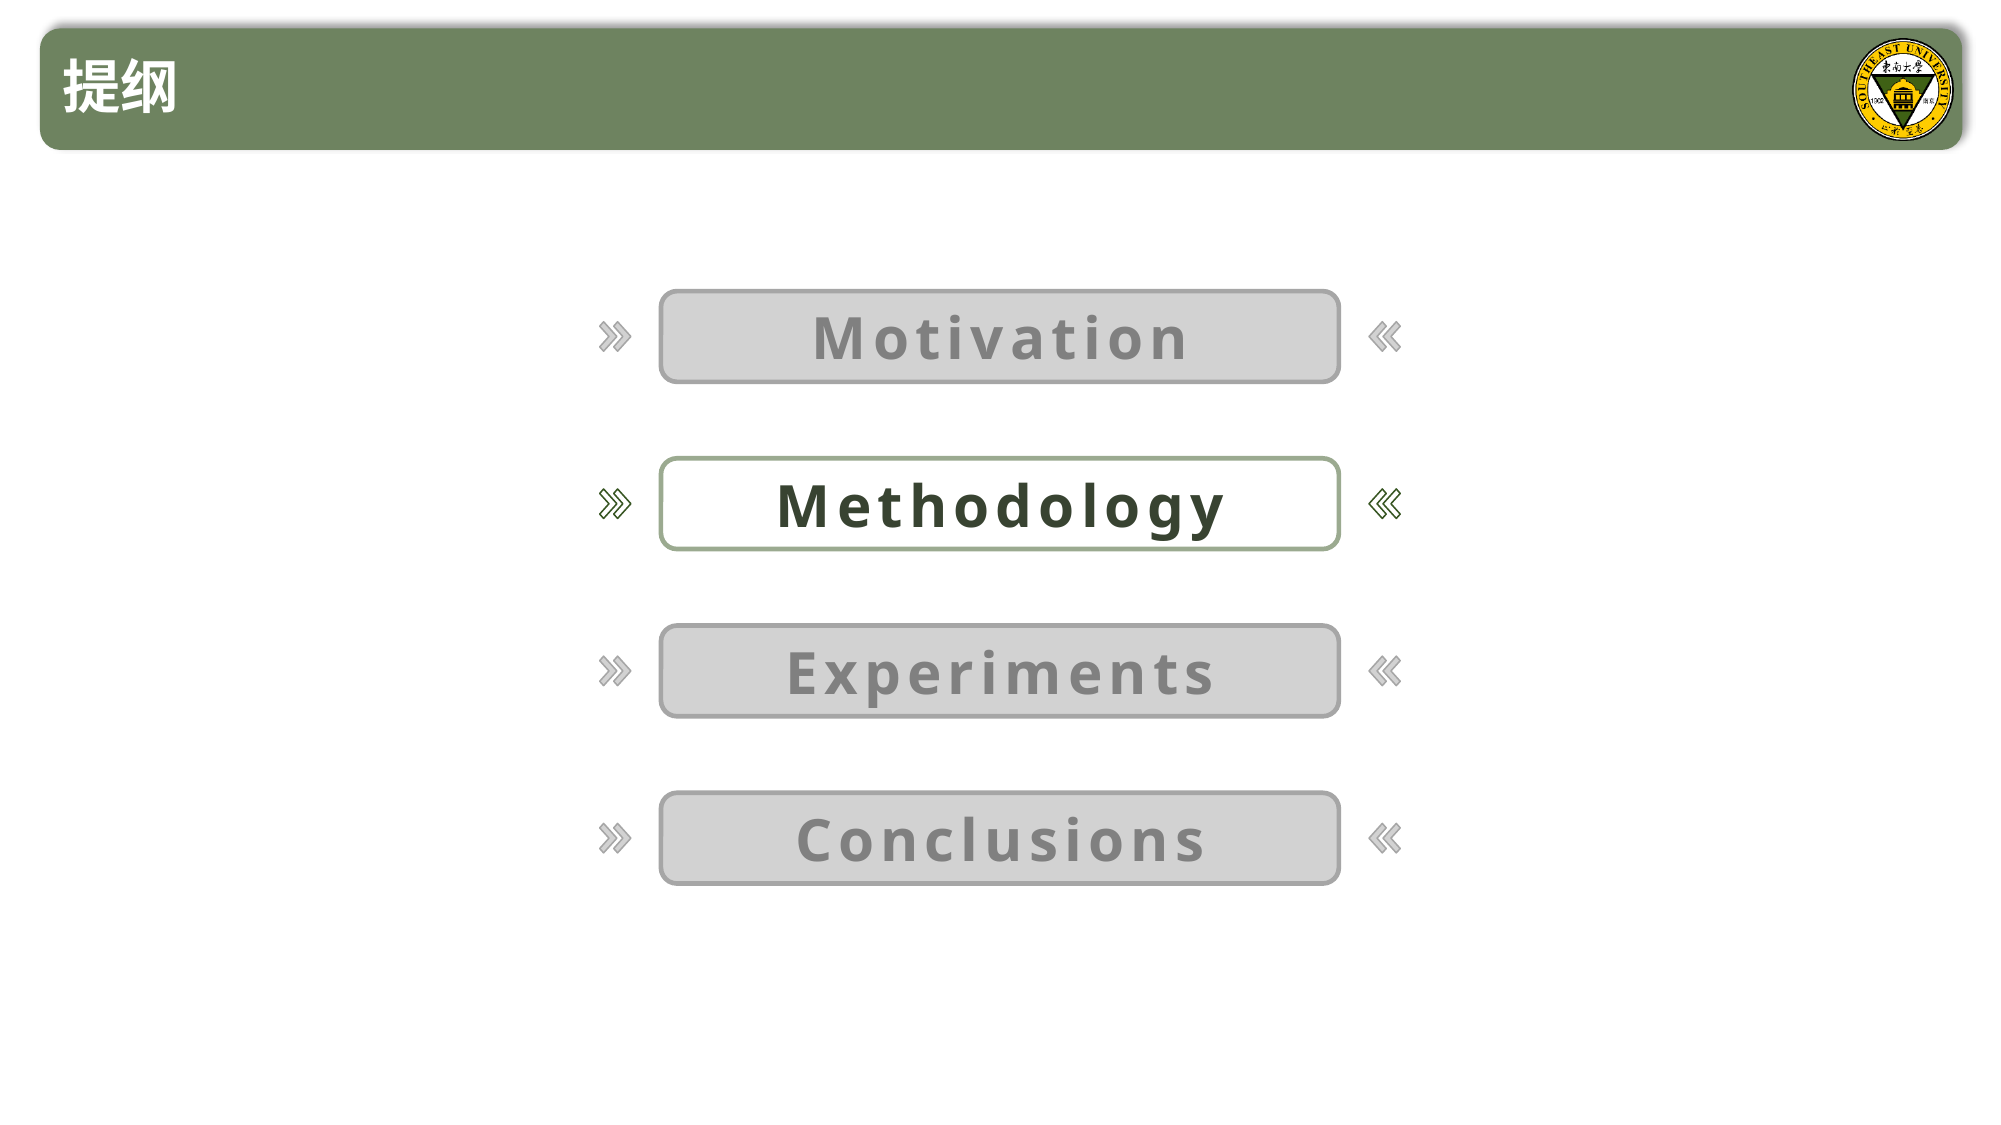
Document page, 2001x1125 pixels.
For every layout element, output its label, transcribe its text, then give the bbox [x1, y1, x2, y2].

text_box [599, 291, 1401, 884]
list 提纲 [47, 42, 1709, 136]
picture [1852, 38, 1954, 141]
